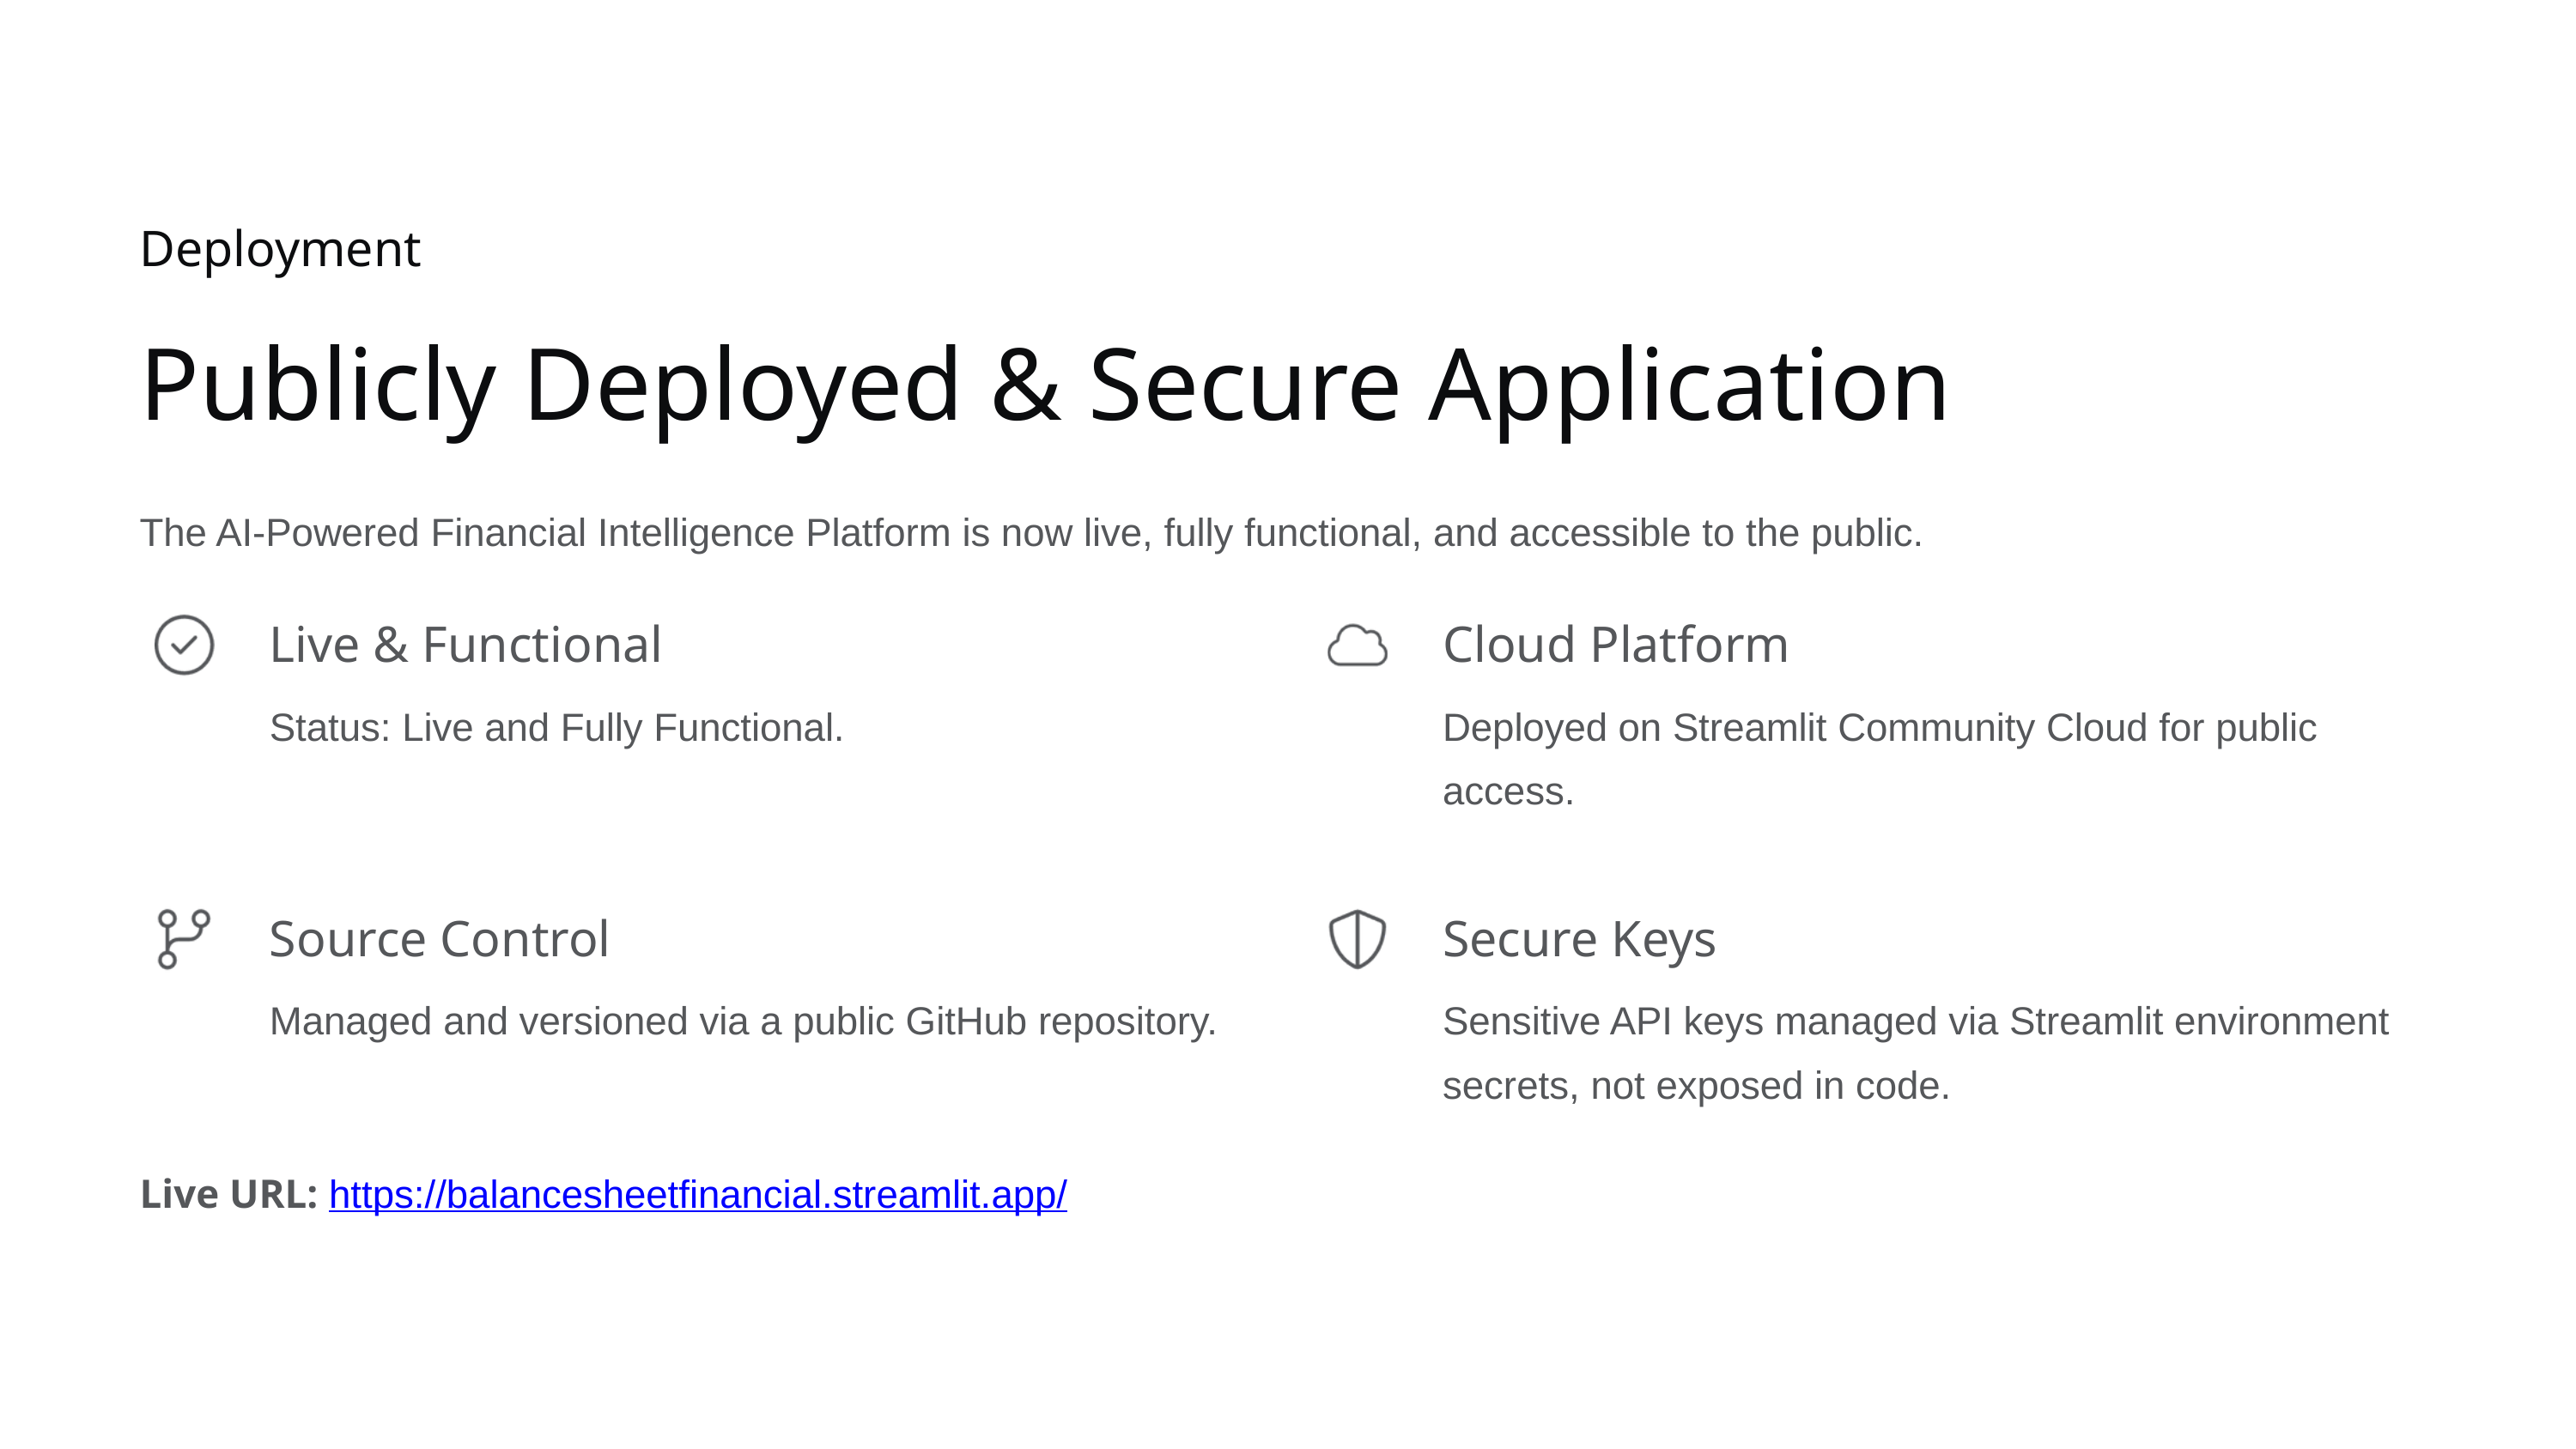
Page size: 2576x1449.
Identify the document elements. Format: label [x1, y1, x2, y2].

text_box [154, 900, 216, 977]
text_box [154, 607, 216, 683]
text_box [1327, 607, 1388, 683]
text_box [1327, 900, 1388, 977]
text_box [0, 0, 2576, 1449]
